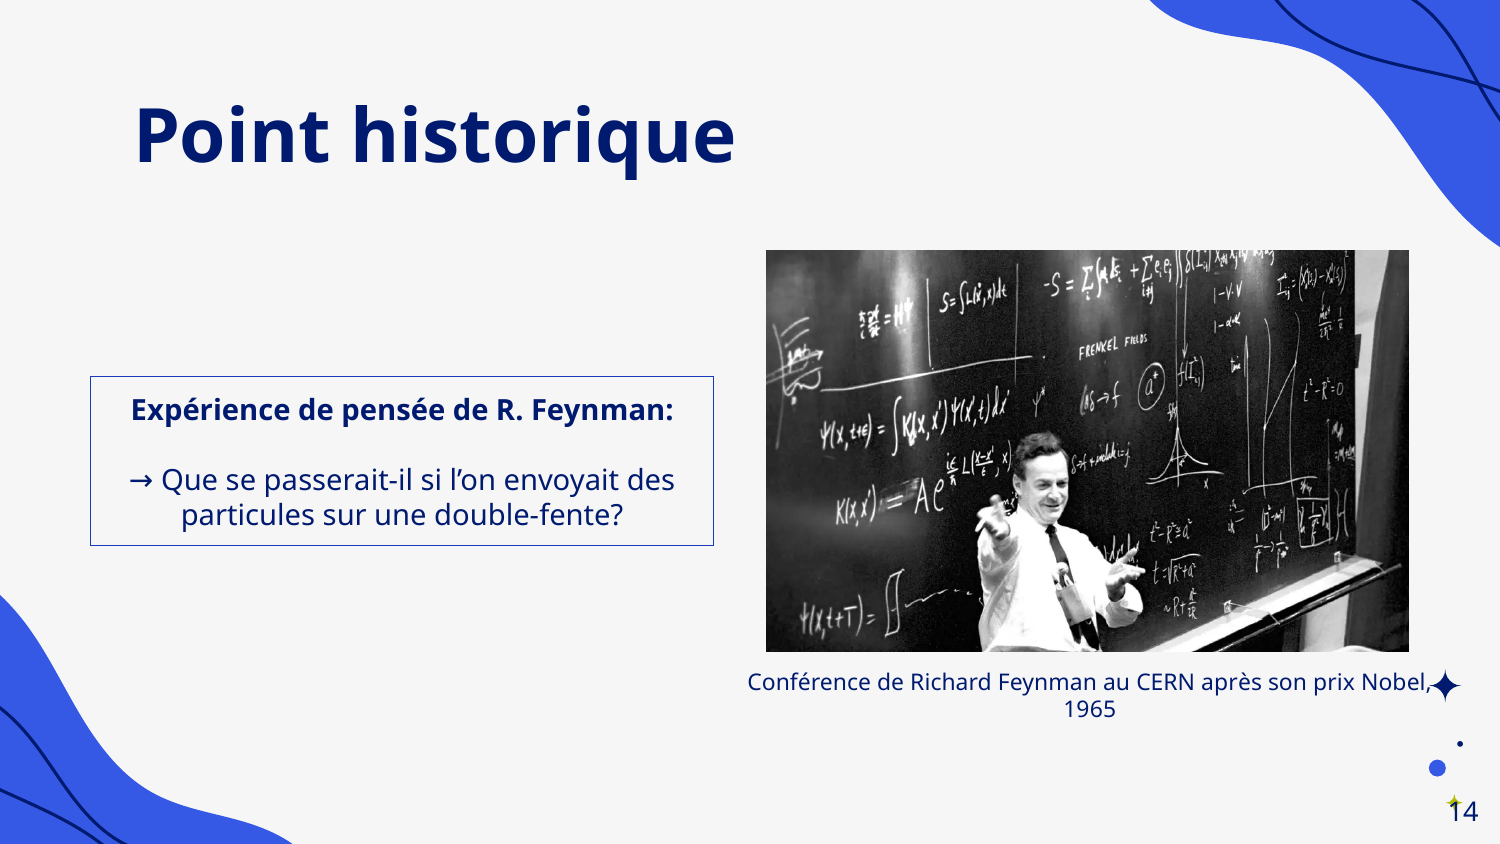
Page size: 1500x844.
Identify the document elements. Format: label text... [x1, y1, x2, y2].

text_box Conférence de Richard Feynman au CERN après son prix Nobel, 1965 [730, 652, 1449, 807]
picture [766, 250, 1410, 653]
title Point historique [118, 72, 1382, 251]
slide_number 14 [1403, 779, 1494, 844]
text_box Expérience de pensée de R. Feynman: → Que se passerait-il si l’on envoyait des particules sur une double-fente? [90, 376, 714, 546]
